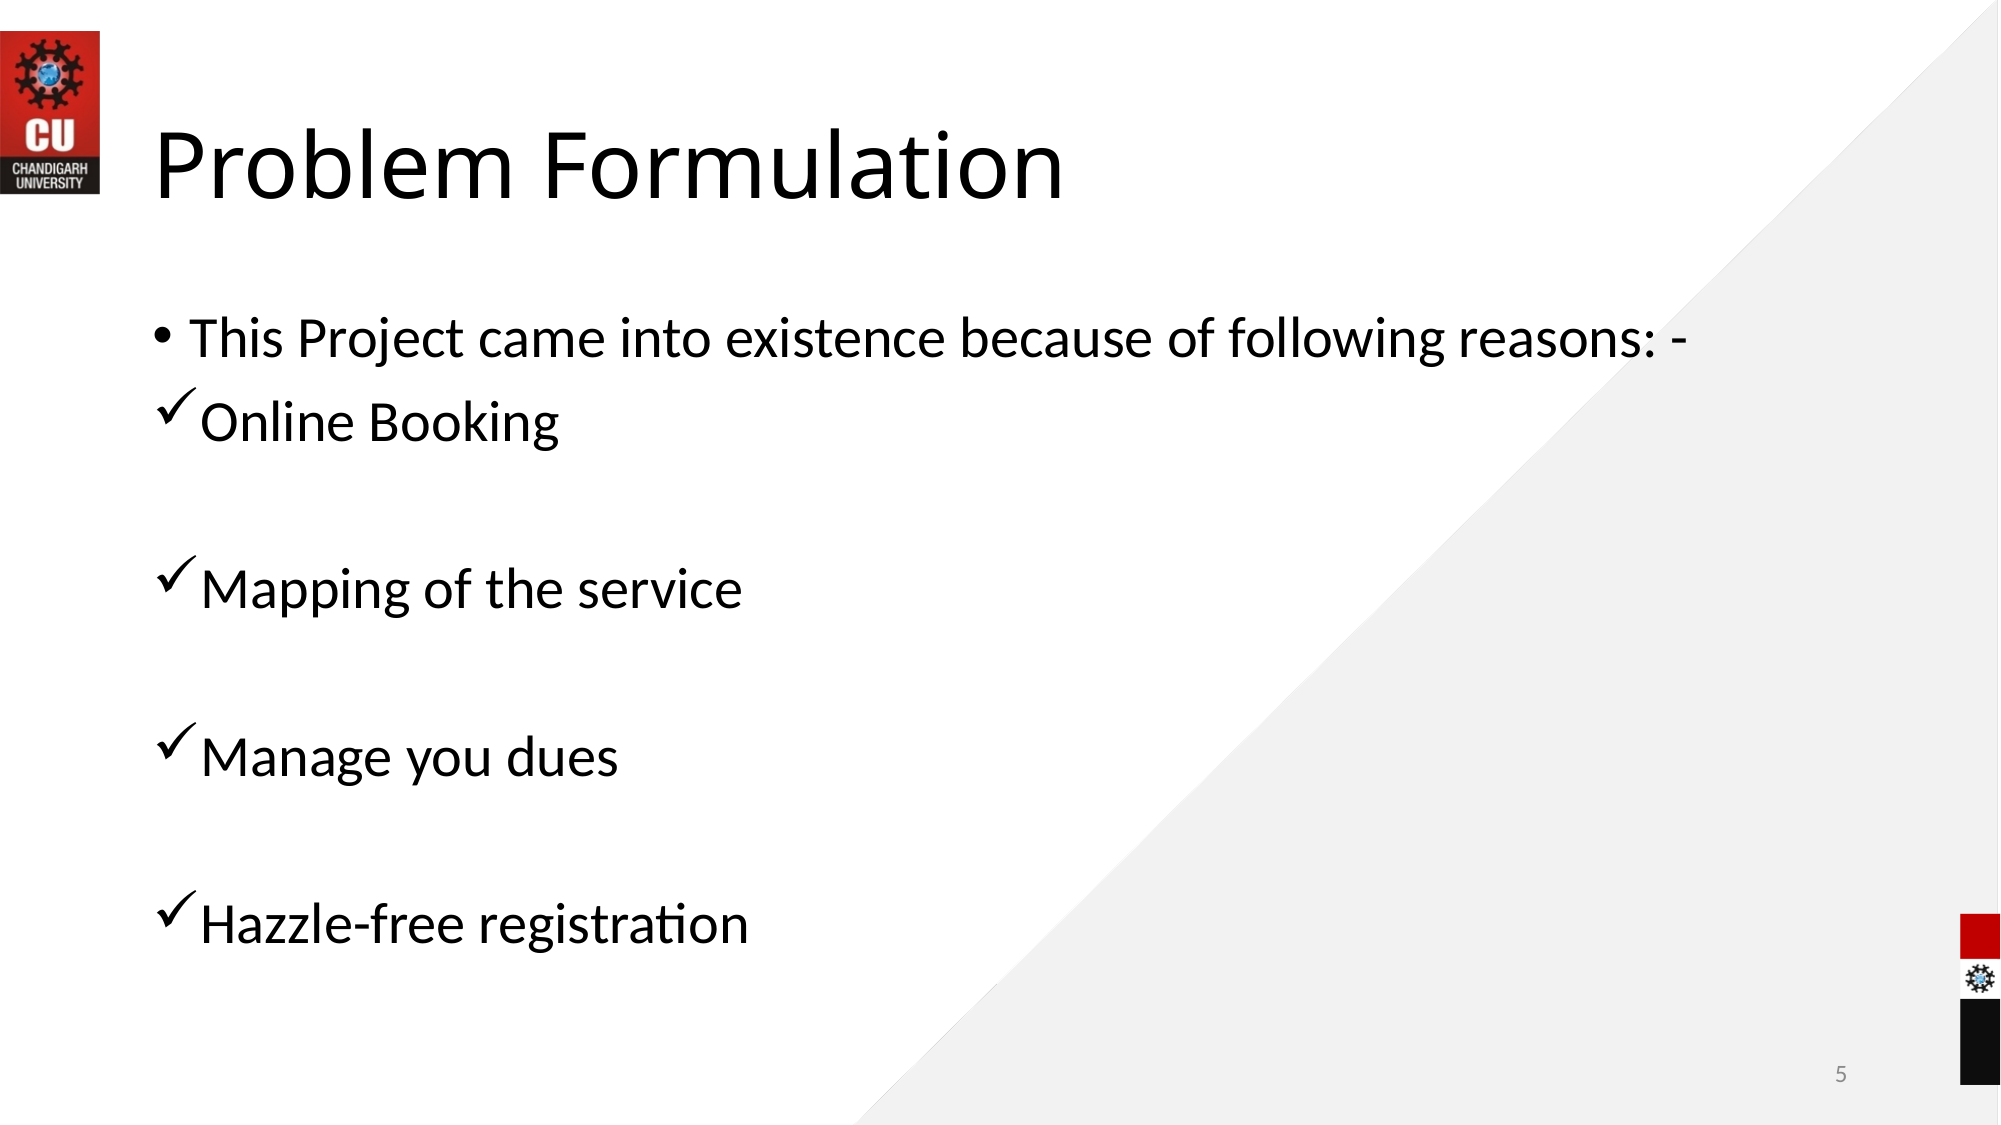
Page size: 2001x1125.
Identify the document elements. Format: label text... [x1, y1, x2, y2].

title Problem Formulation [137, 59, 1863, 278]
slide_number 5 [1412, 1042, 1863, 1103]
picture [0, 0, 2001, 1125]
list This Project came into existence because of following reasons: - Online Booking Mapping of the service Manage you dues Hazzle-free registration [137, 299, 1863, 1014]
